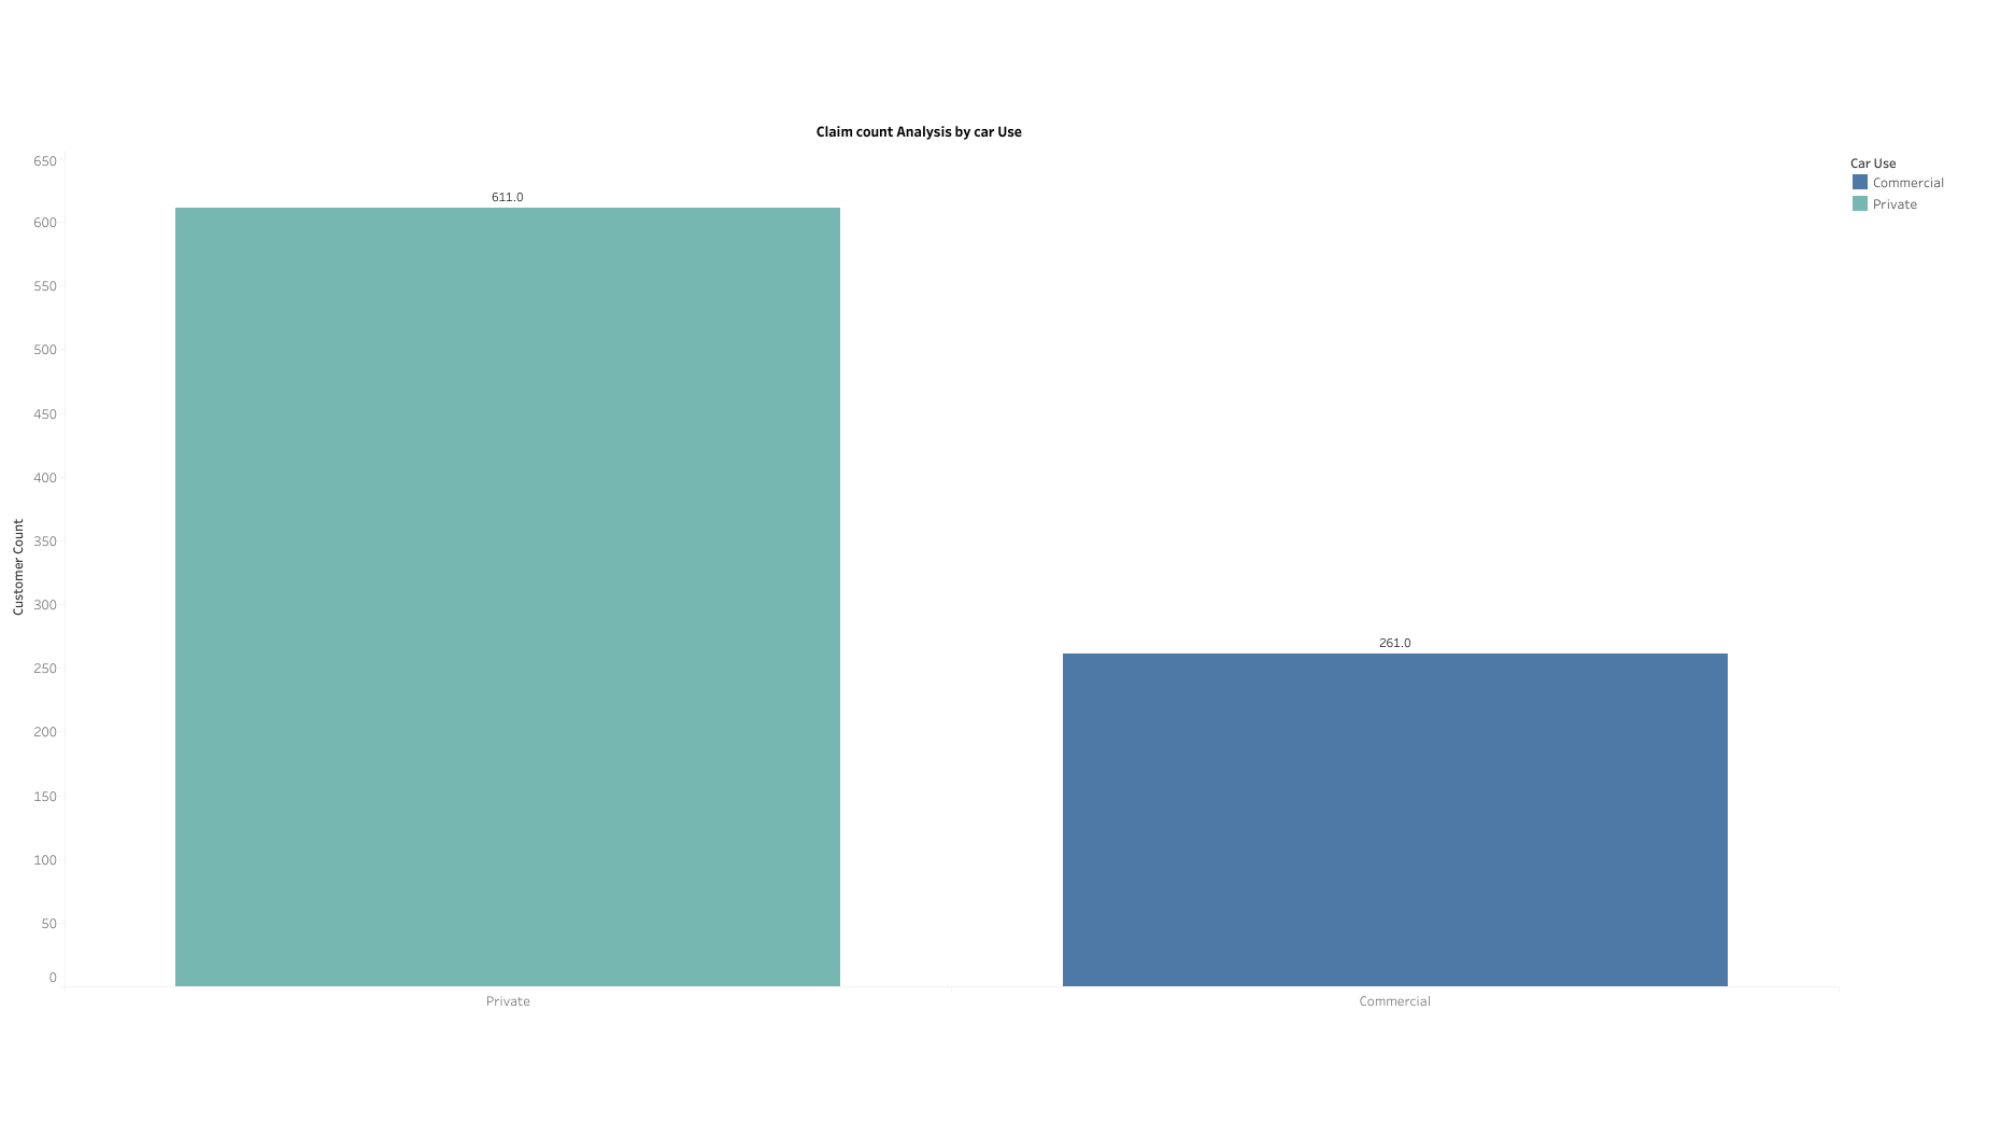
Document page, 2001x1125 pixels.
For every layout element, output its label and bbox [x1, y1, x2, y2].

picture [0, 114, 2000, 1010]
